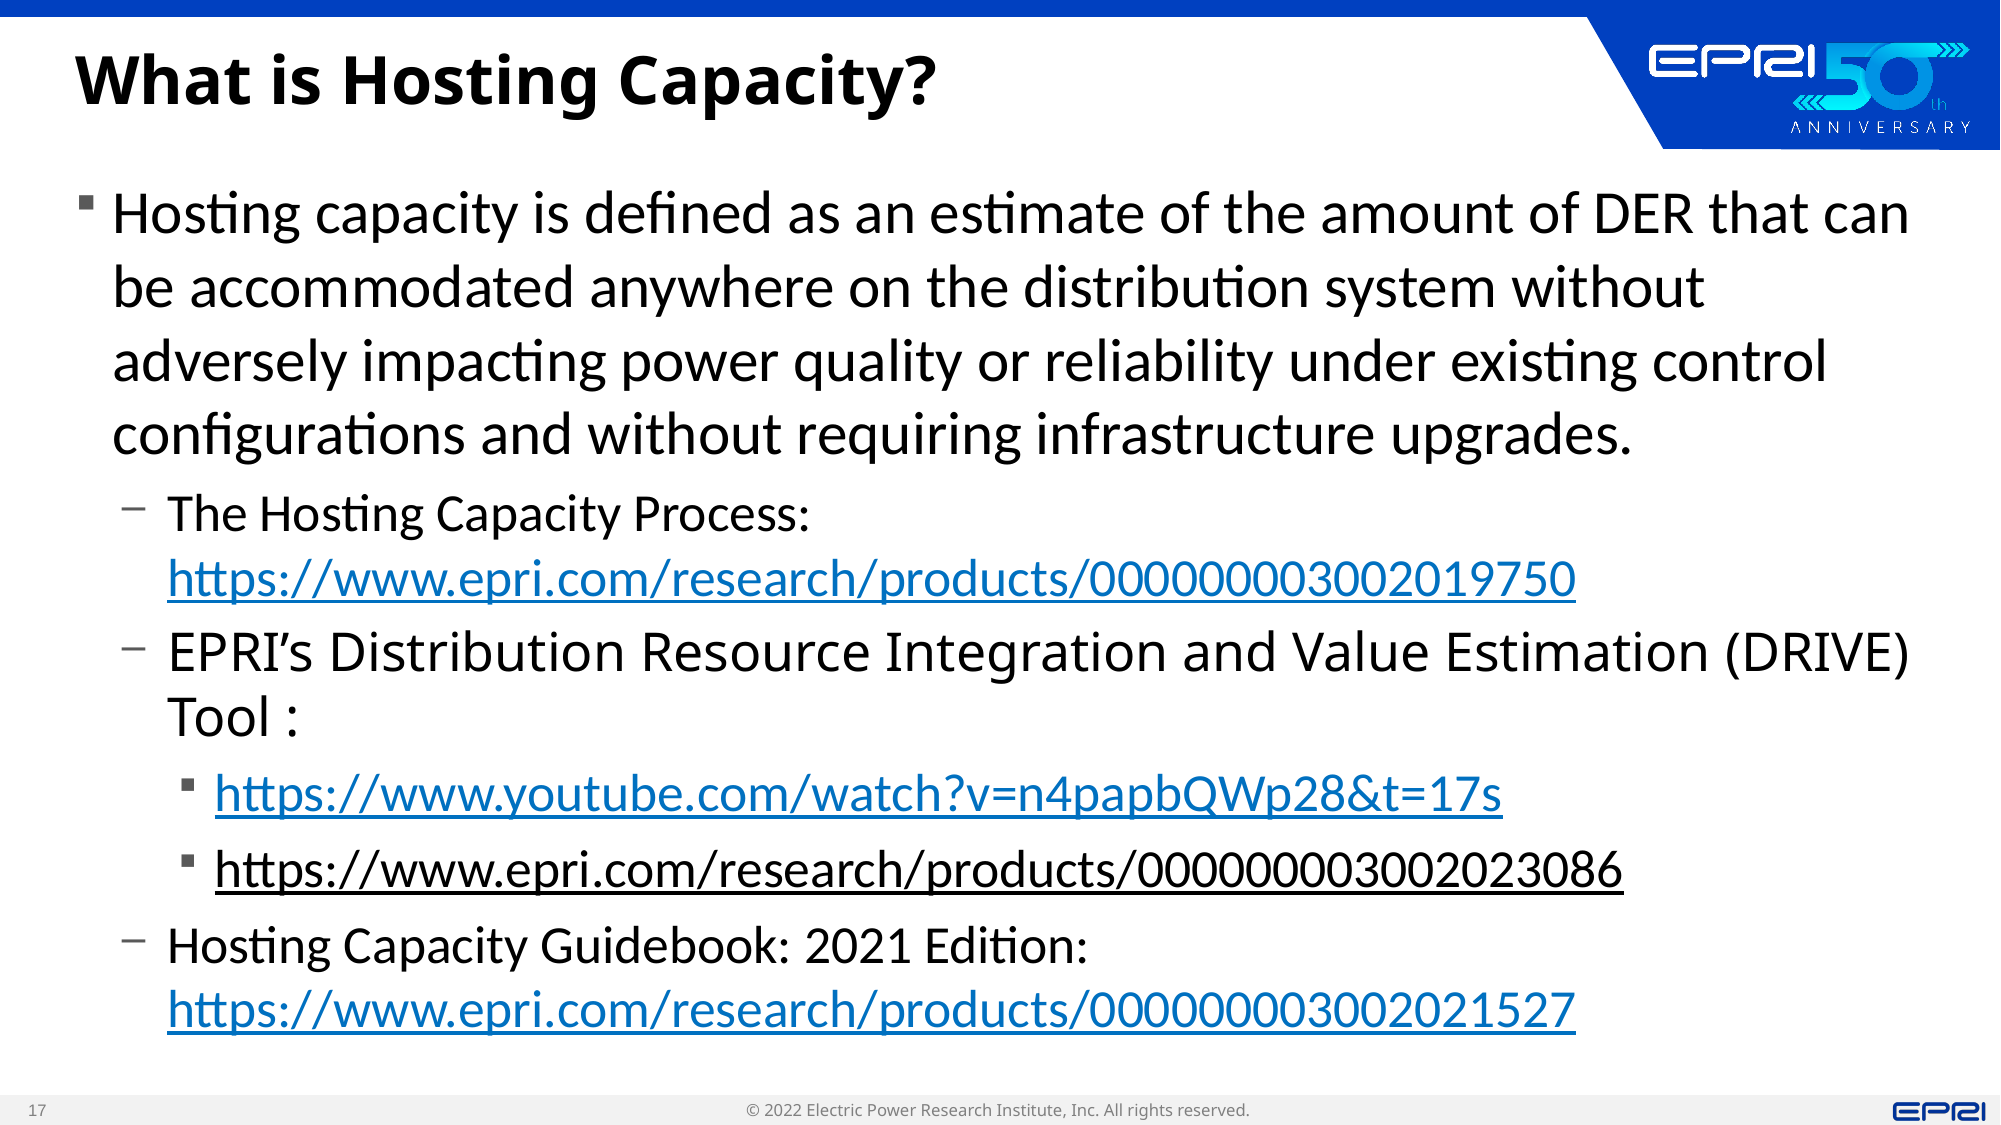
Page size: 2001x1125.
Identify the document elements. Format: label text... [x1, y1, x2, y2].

list Hosting capacity is defined as an estimate of the amount of DER that can be accommodated anywhere on the distribution system without adversely impacting power quality or reliability under existing control configurations and without requiring infrastructure upgrades. The Hosting Capacity Process: https://www.epri.com/research/products/000000003002019750 EPRI’s Distribution Resource Integration and Value Estimation (DRIVE) Tool : https://www.youtube.com/watch?v=n4papbQWp28&t=17s https://www.epri.com/research/products/000000003002023086 Hosting Capacity Guidebook: 2021 Edition: https://www.epri.com/research/products/000000003002021527 [59, 164, 1936, 1051]
picture [1634, 0, 2000, 150]
title What is Hosting Capacity? [59, 29, 1636, 151]
picture [1892, 1102, 1986, 1121]
